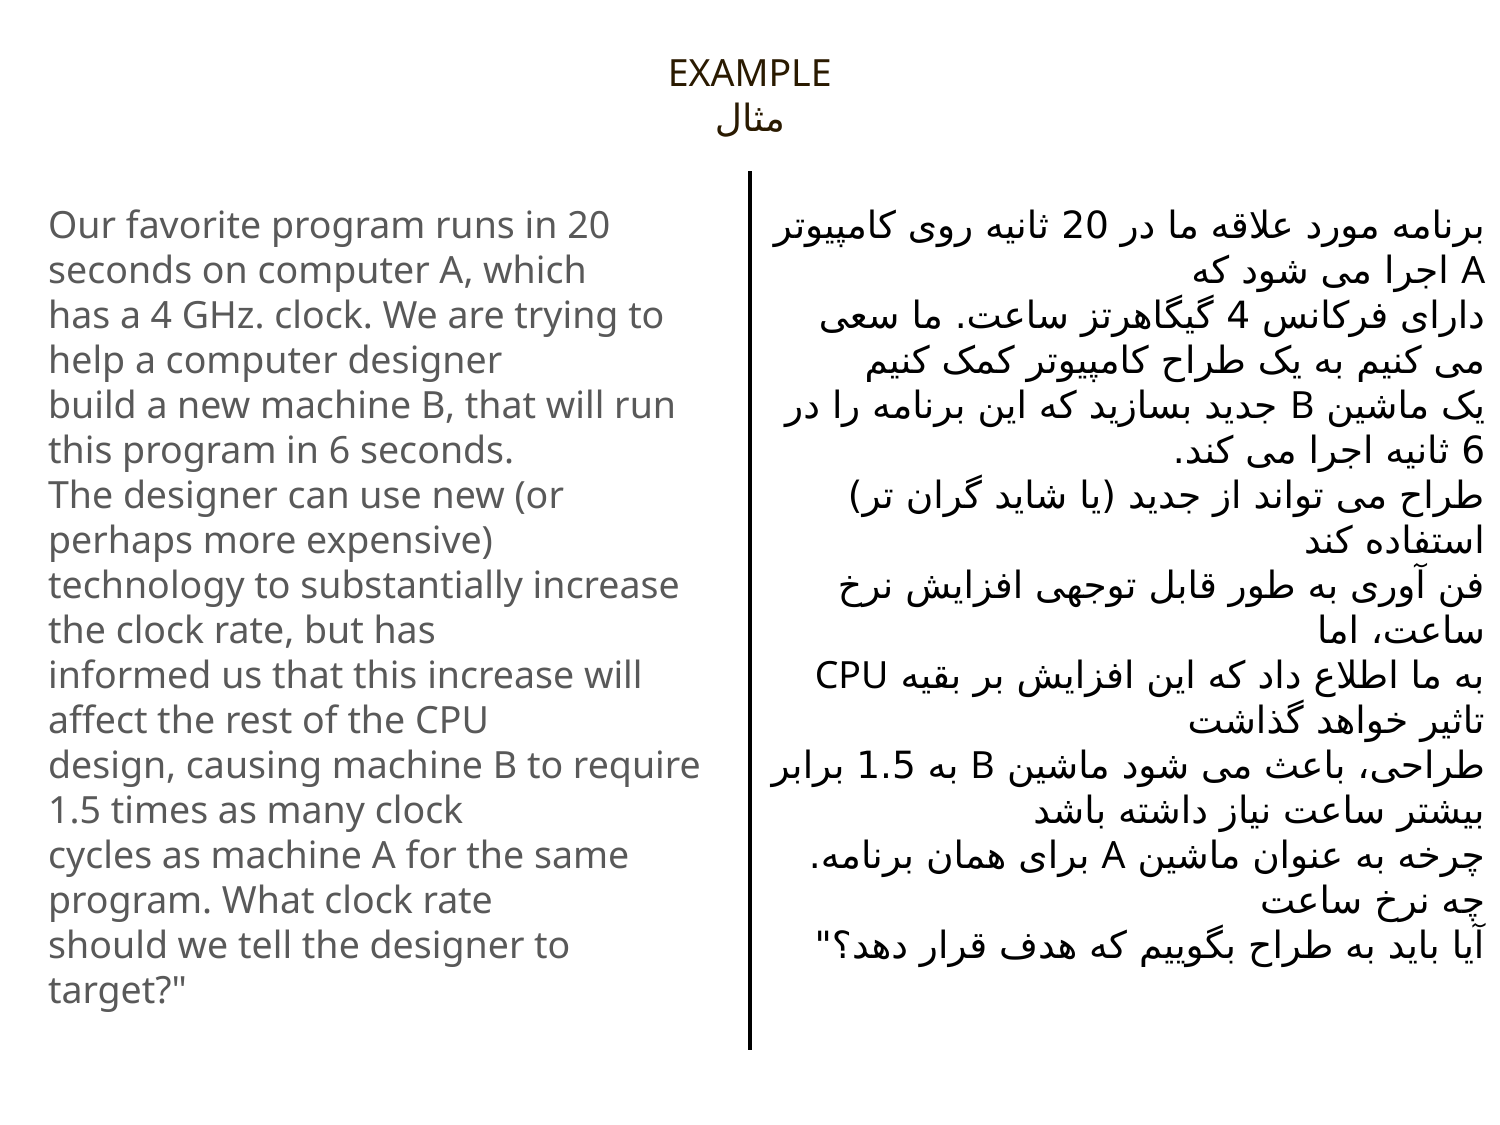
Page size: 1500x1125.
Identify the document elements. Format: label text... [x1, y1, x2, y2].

text_box EXAMPLE مثال [0, 41, 1500, 146]
text_box برنامه مورد علاقه ما در 20 ثانیه روی کامپیوتر A اجرا می شود که دارای فرکانس 4 گیگاهرتز ساعت. ما سعی می کنیم به یک طراح کامپیوتر کمک کنیم یک ماشین B جدید بسازید که این برنامه را در 6 ثانیه اجرا می کند. طراح می تواند از جدید (یا شاید گران تر) استفاده کند فن آوری به طور قابل توجهی افزایش نرخ ساعت، اما به ما اطلاع داد که این افزایش بر بقیه CPU تاثیر خواهد گذاشت طراحی، باعث می شود ماشین B به 1.5 برابر بیشتر ساعت نیاز داشته باشد چرخه به عنوان ماشین A برای همان برنامه. چه نرخ ساعت آیا باید به طراح بگوییم که هدف قرار دهد؟" [751, 193, 1500, 973]
text_box Our favorite program runs in 20 seconds on computer A, which has a 4 GHz. clock. We are trying to help a computer designer build a new machine B, that will run this program in 6 seconds. The designer can use new (or perhaps more expensive) technology to substantially increase the clock rate, but has informed us that this increase will affect the rest of the CPU design, causing machine B to require 1.5 times as many clock cycles as machine A for the same program. What clock rate should we tell the designer to target?" [33, 193, 731, 1018]
